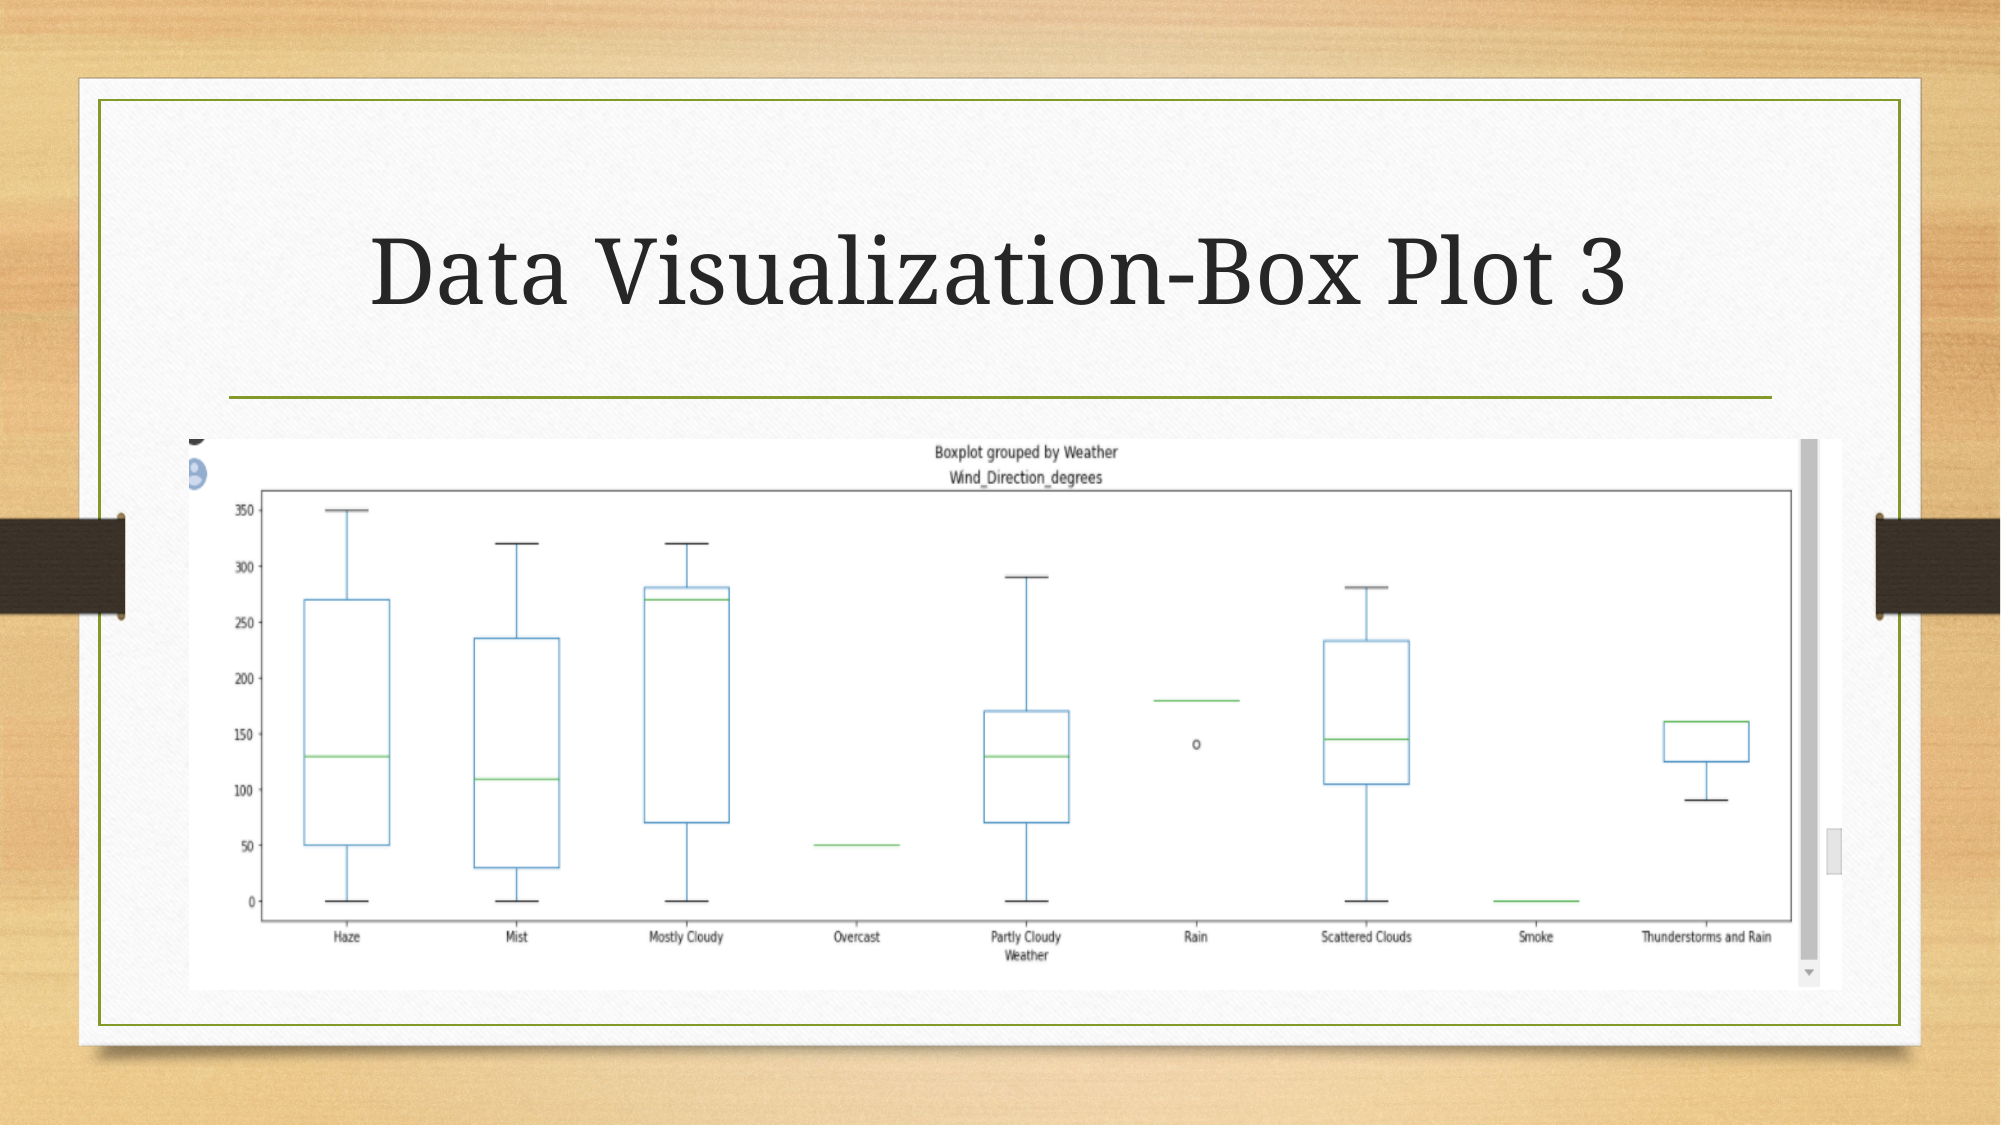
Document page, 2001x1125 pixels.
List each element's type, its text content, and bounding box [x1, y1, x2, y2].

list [188, 438, 1875, 990]
title Data Visualization-Box Plot 3 [212, 161, 1788, 375]
picture [0, 0, 2001, 1125]
